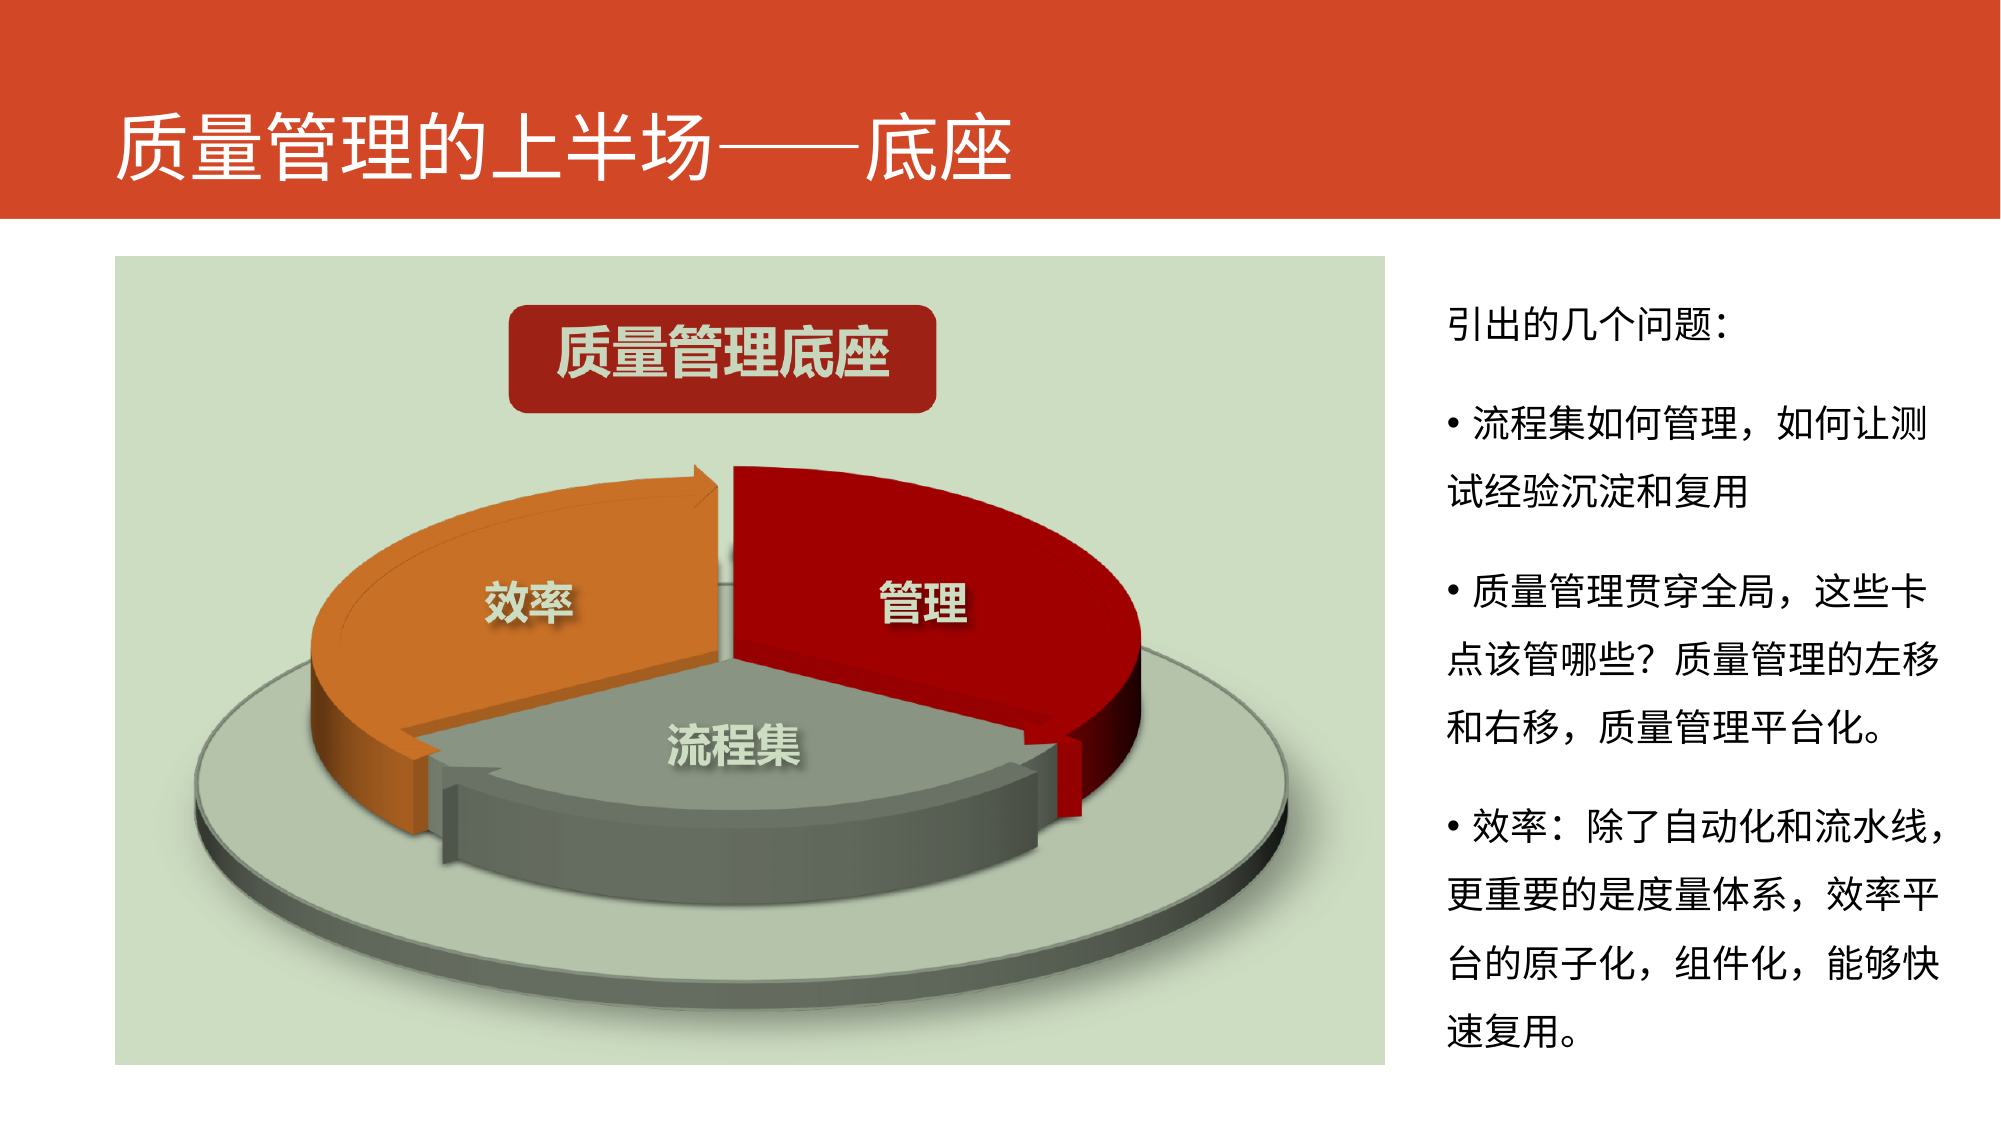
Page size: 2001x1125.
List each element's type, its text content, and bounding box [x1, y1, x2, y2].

title 质量管理的上半场——底座 [99, 0, 1863, 199]
text_box 引出的几个问题： 流程集如何管理，如何让测试经验沉淀和复用 质量管理贯穿全局，这些卡点该管哪些？质量管理的左移和右移，质量管理平台化。 效率：除了自动化和流水线，更重要的是度量体系，效率平台的原子化，组件化，能够快速复用。 [1431, 270, 1957, 1065]
picture [115, 256, 1385, 1065]
